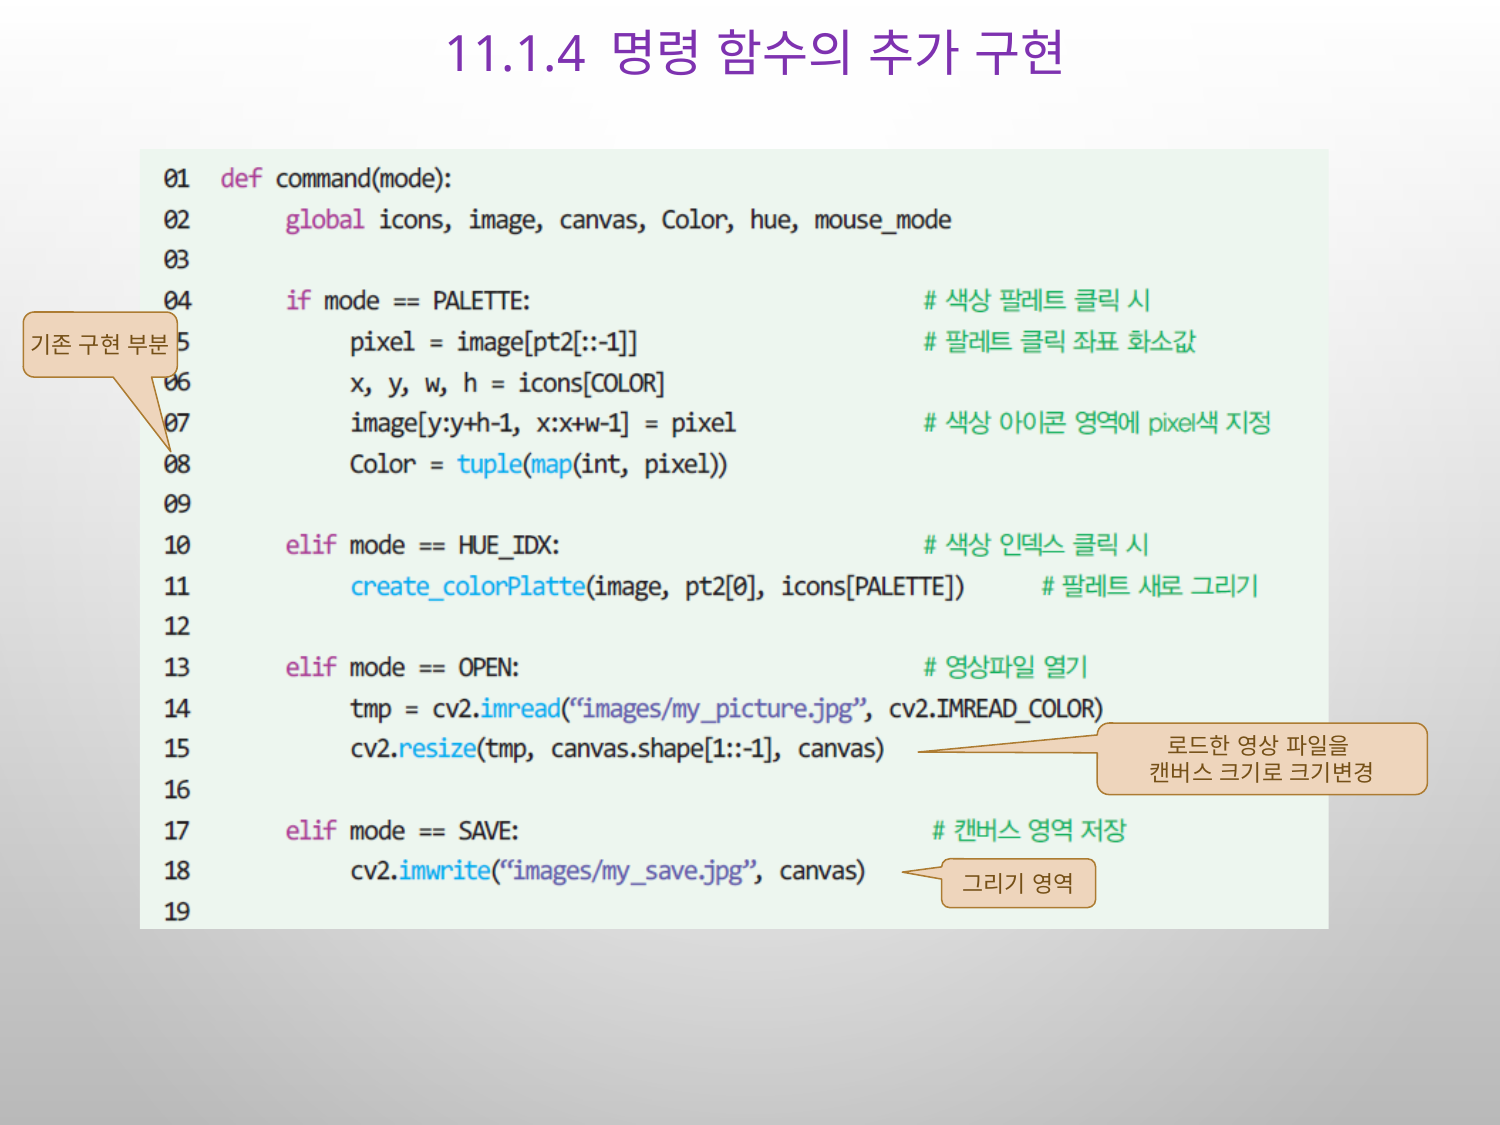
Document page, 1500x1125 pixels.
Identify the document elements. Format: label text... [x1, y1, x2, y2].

text_box 기존 구현 부분 [22, 311, 133, 405]
picture [0, 0, 1500, 1125]
title 11.1.4 명령 함수의 추가 구현 [53, 4, 1459, 107]
text_box 로드한 영상 파일을 캔버스 크기로 크기변경 [1335, 722, 1429, 796]
